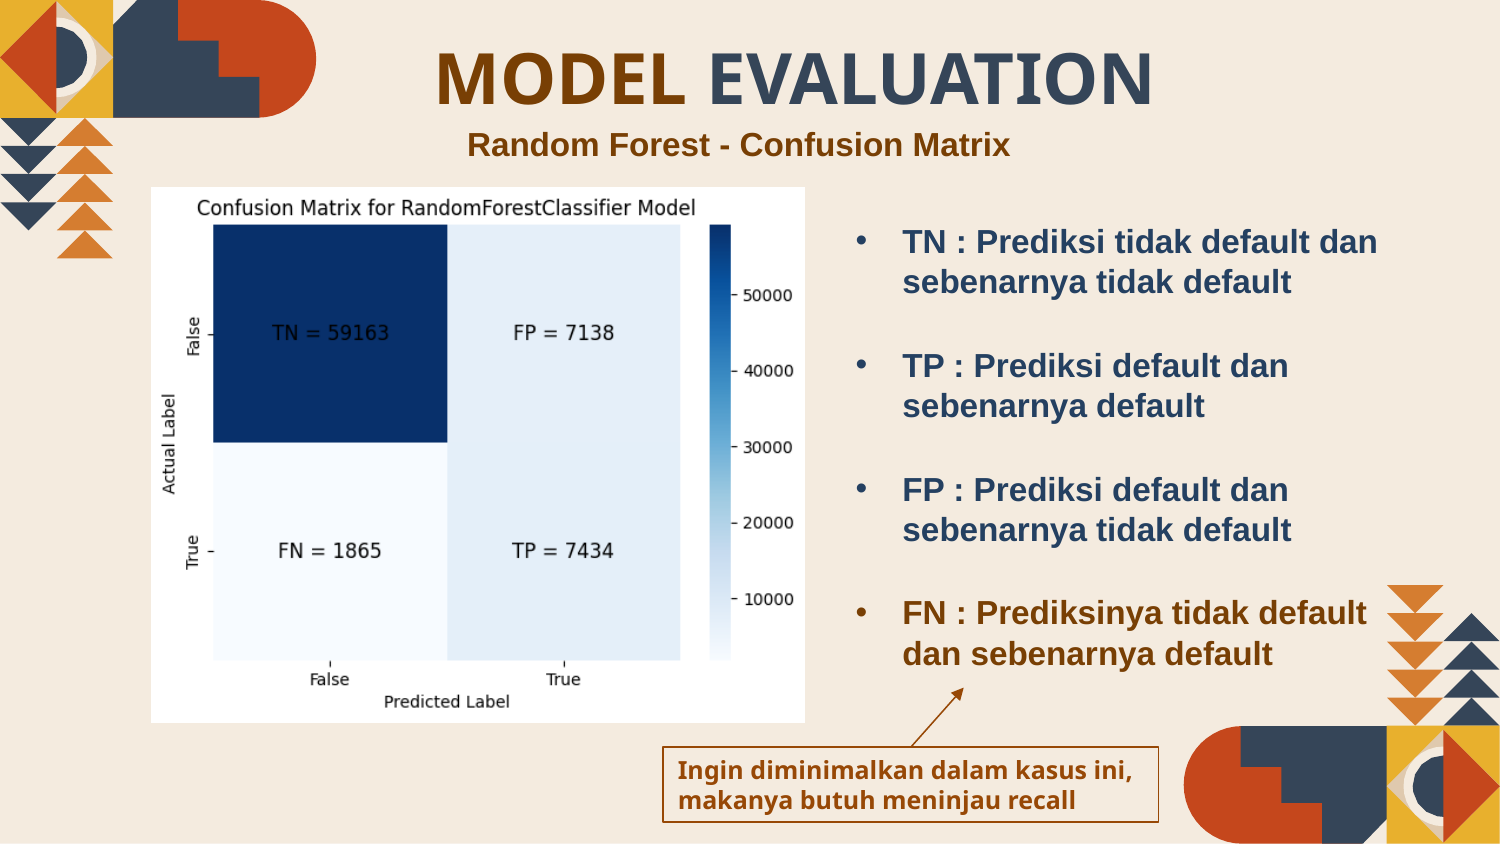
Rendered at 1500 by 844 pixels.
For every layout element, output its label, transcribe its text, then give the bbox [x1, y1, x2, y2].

title MODEL EVALUATION [431, 31, 1249, 175]
text_box Random Forest - Confusion Matrix [465, 120, 1035, 163]
text_box Ingin diminimalkan dalam kasus ini, makanya butuh meninjau recall [663, 747, 1159, 822]
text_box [910, 687, 964, 748]
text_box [0, 0, 317, 259]
picture [150, 187, 805, 723]
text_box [1183, 584, 1500, 844]
text_box TN : Prediksi tidak default dan sebenarnya tidak default TP : Prediksi default dan sebenarnya default FP : Prediksi default dan sebenarnya tidak default FN : Prediksinya tidak default dan sebenarnya default [853, 217, 1424, 714]
